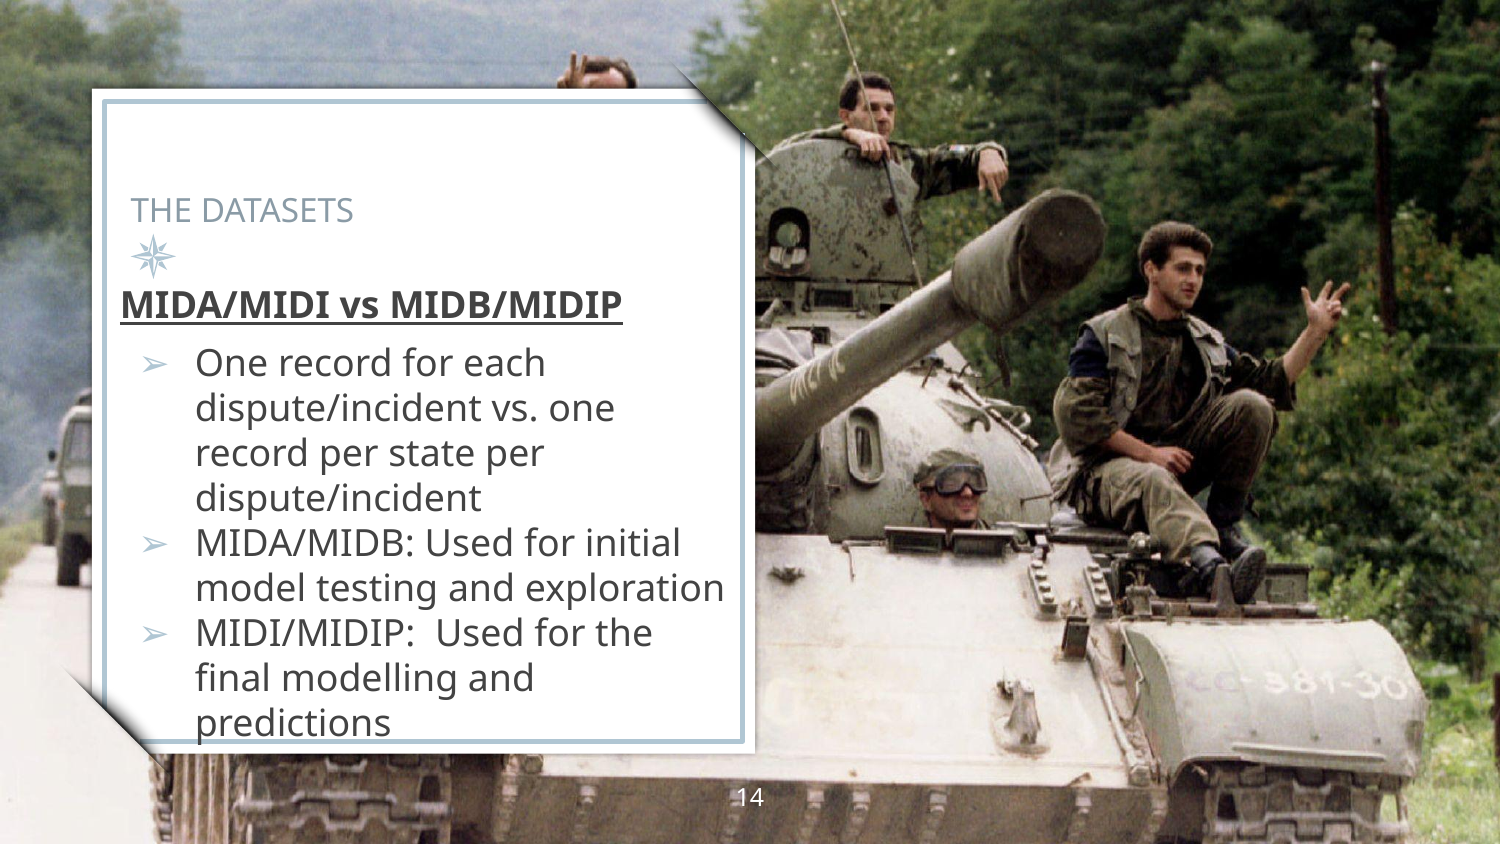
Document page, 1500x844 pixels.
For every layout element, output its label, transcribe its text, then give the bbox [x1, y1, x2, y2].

slide_number ‹#› [705, 753, 795, 844]
picture [0, 0, 1500, 844]
list MIDA/MIDI vs MIDB/MIDIP One record for each dispute/incident vs. one record per state per dispute/incident MIDA/MIDB: Used for initial model testing and exploration MIDI/MIDIP: Used for the final modelling and predictions [119, 281, 727, 676]
title THE DATASETS [130, 138, 714, 229]
